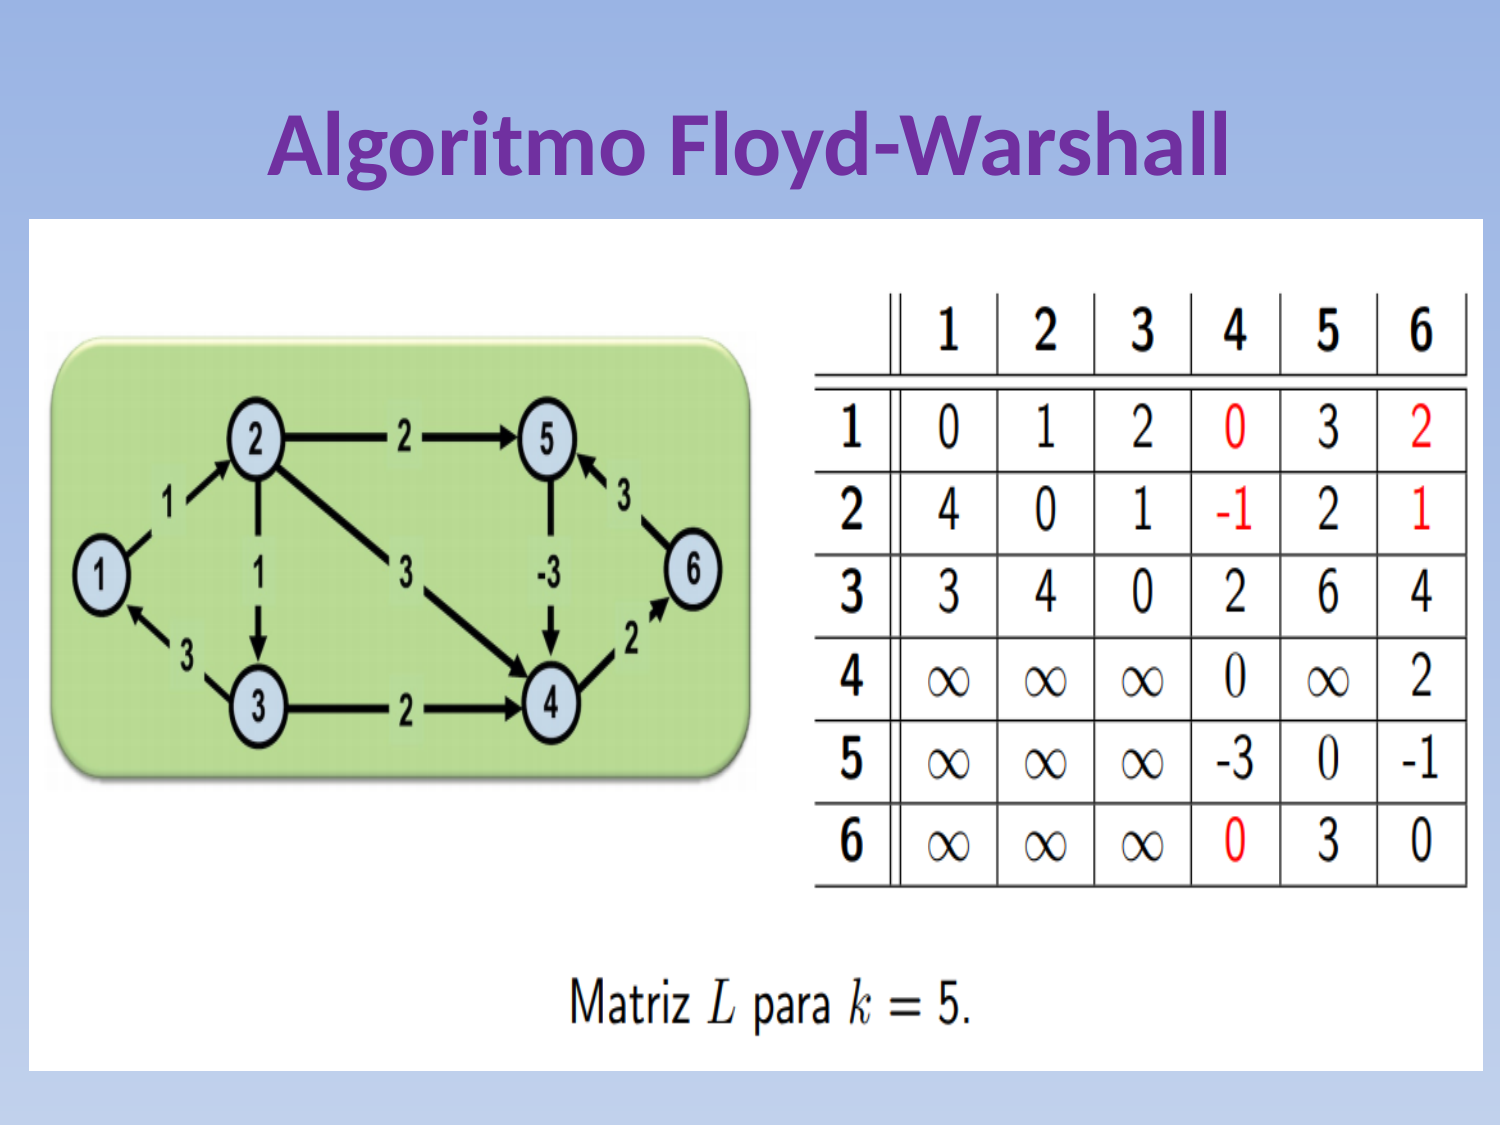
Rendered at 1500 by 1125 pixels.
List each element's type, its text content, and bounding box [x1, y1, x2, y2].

title Algoritmo Floyd-Warshall [75, 45, 1425, 218]
picture [29, 219, 1483, 1071]
